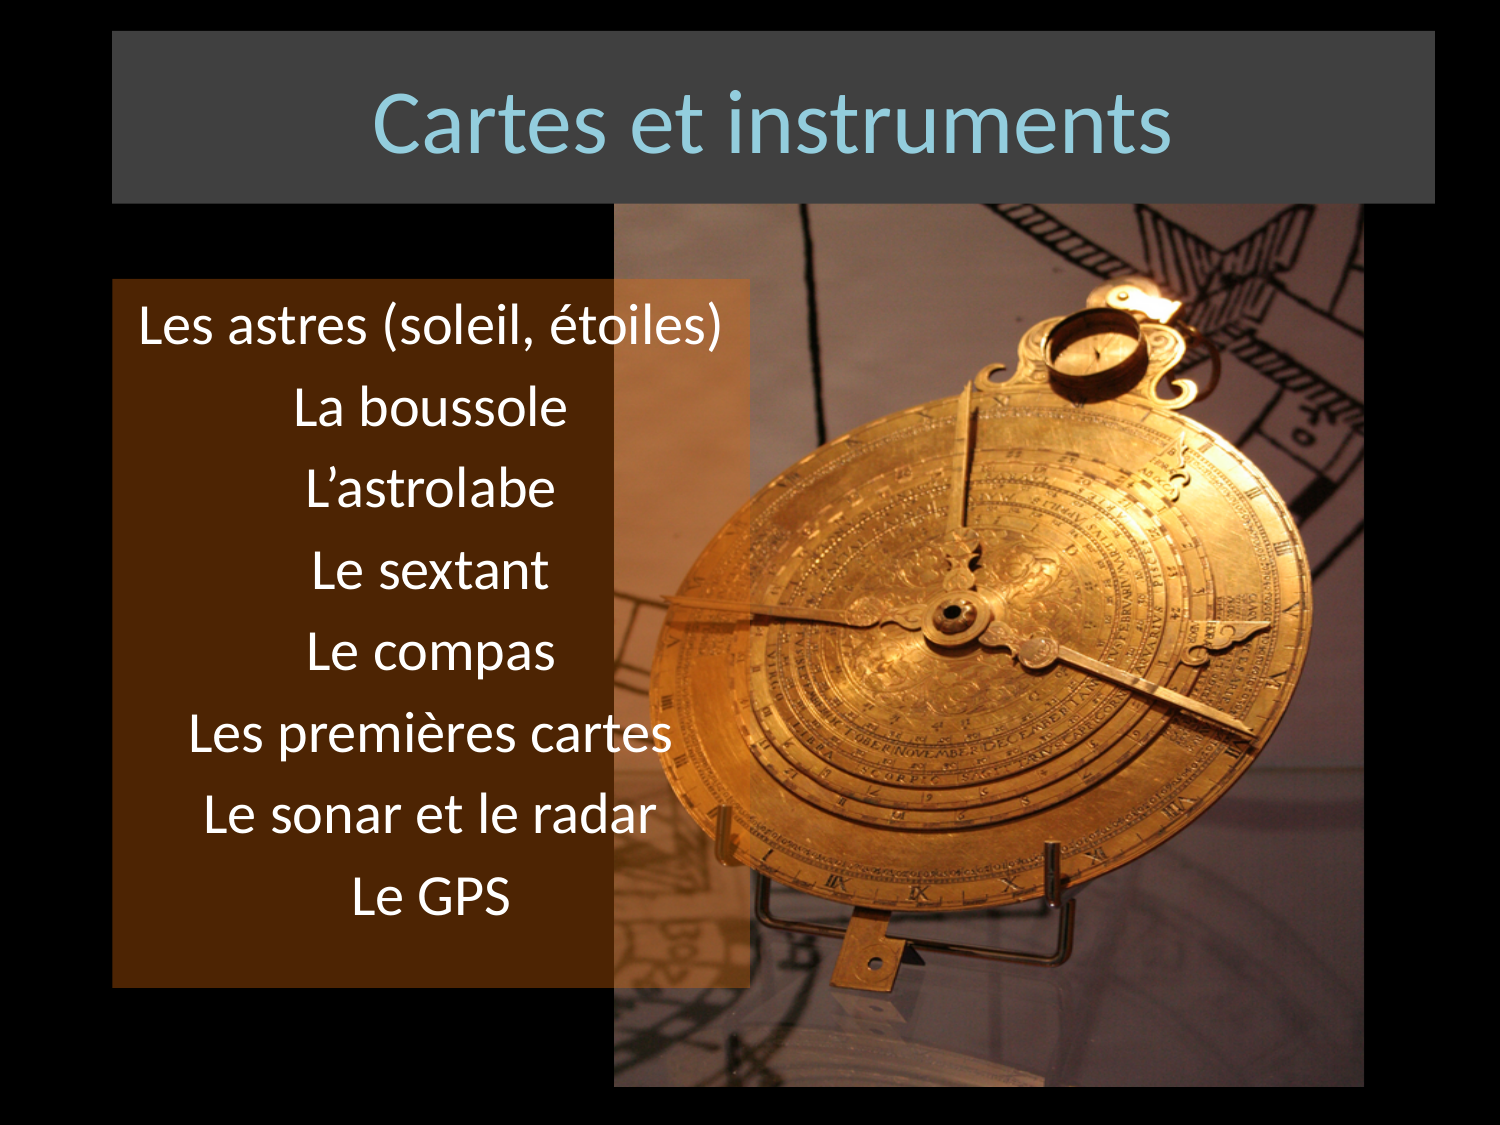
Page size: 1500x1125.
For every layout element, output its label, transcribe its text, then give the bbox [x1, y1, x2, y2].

text_box [25, 0, 843, 638]
list Les astres (soleil, étoiles) La boussole L’astrolabe Le sextant Le compas Les premières cartes Le sonar et le radar Le GPS [112, 278, 608, 988]
picture [613, 160, 1365, 1087]
text_box Cartes et instruments [112, 30, 1435, 204]
